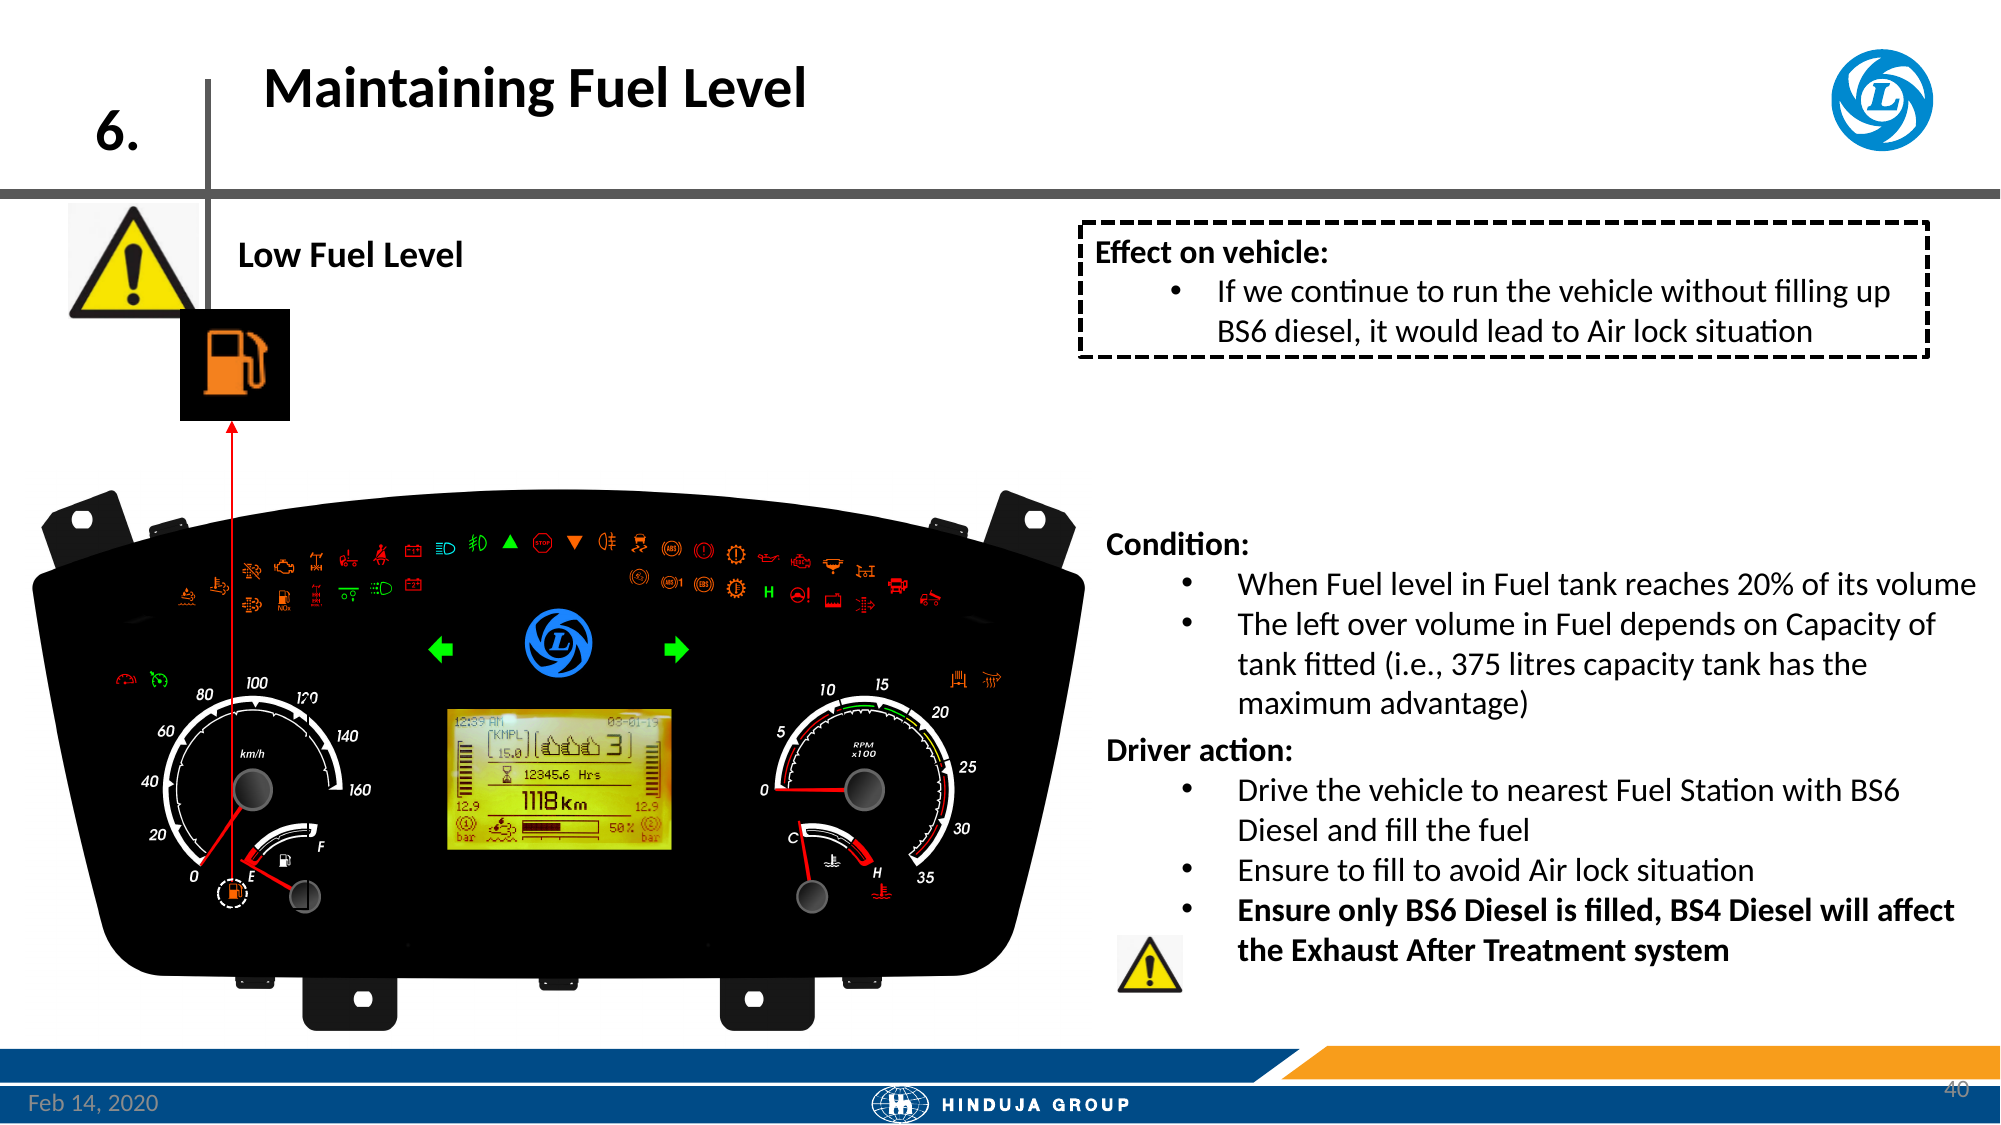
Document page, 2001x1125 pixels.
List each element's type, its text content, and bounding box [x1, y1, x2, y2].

picture [68, 202, 290, 421]
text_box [163, 763, 377, 840]
text_box 6. [81, 84, 156, 170]
picture [25, 469, 1092, 1048]
text_box Low Fuel Level [223, 222, 491, 283]
text_box Maintaining Fuel Level [248, 41, 823, 126]
text_box Condition: When Fuel level in Fuel tank reaches 20% of its volume The left over volume in Fuel depends on Capacity of tank fitted (i.e., 375 litres capacity tank has the maximum advantage) [1092, 514, 2000, 720]
picture [1117, 935, 1183, 993]
text_box Effect on vehicle: If we continue to run the vehicle without filling up BS6 diesel, it would lead to Air lock situation [1080, 222, 1928, 357]
text_box Driver action: Drive the vehicle to nearest Fuel Station with BS6 Diesel and fill the fuel Ensure to fill to avoid Air lock situation Ensure only BS6 Diesel is filled, BS4 Diesel will affect the Exhaust After Treatment system [1092, 720, 2000, 976]
